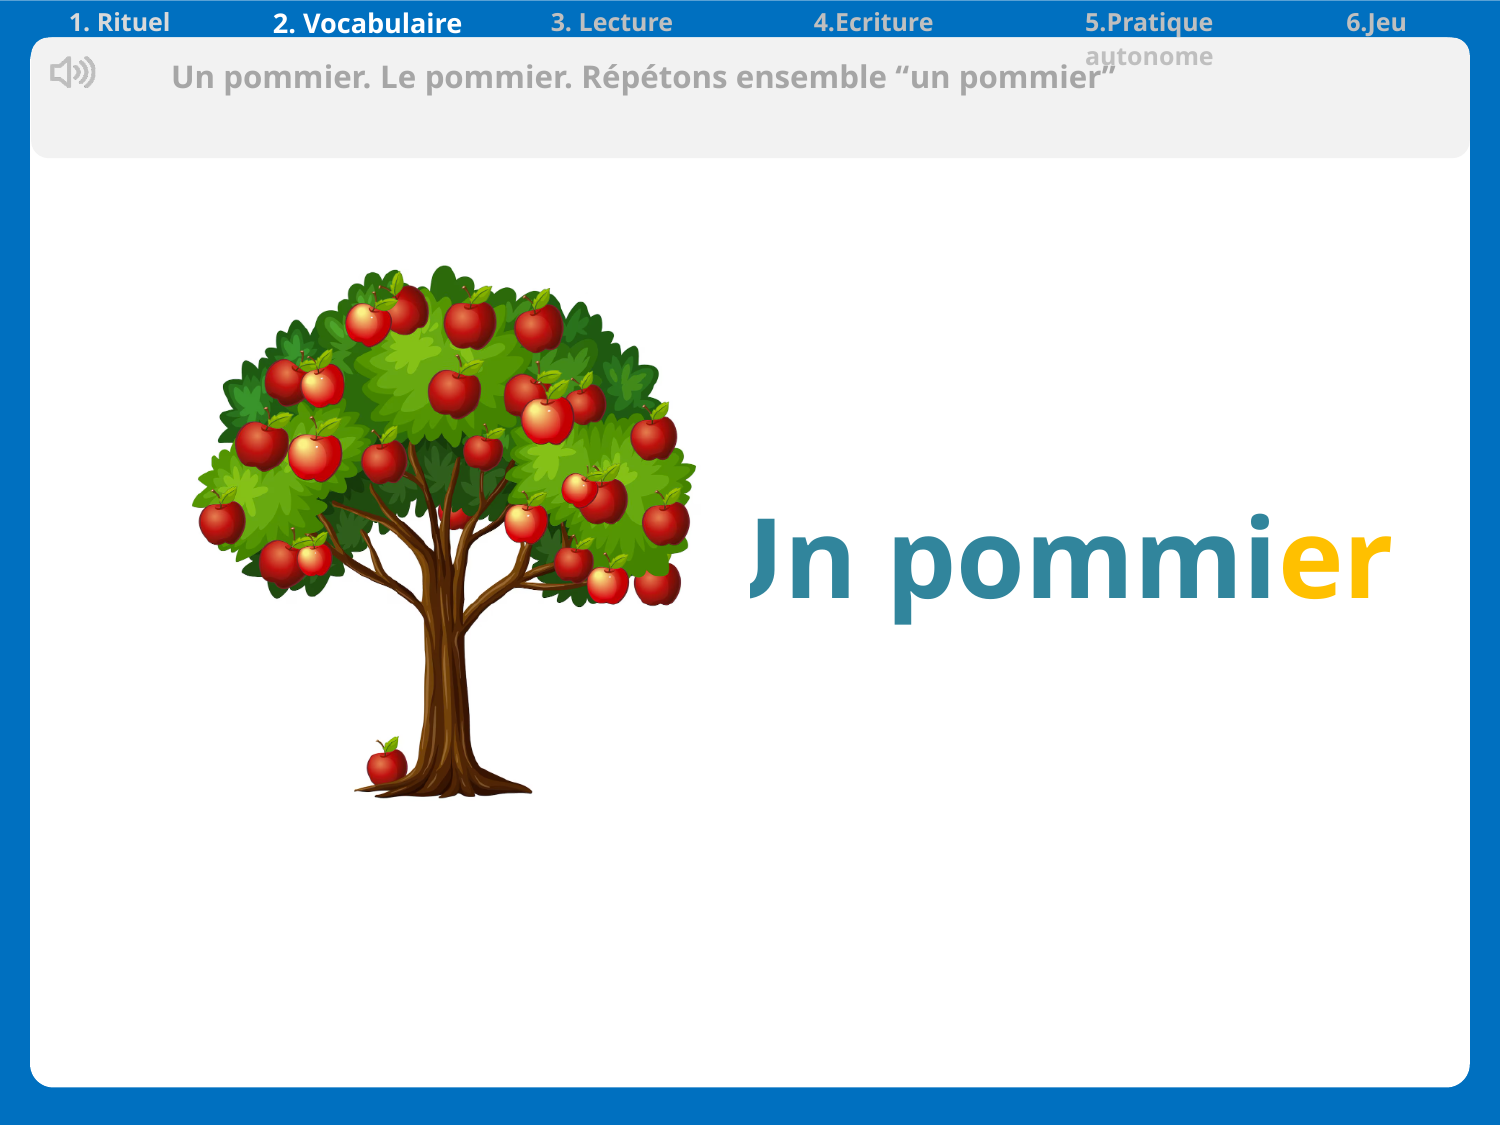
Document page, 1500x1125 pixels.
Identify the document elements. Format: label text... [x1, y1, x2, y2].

table_header 3. Lecture [490, 0, 734, 45]
text_box [0, 0, 1500, 1125]
text_box Un pommier [754, 480, 1478, 629]
table_header 2. Vocabulaire [245, 0, 490, 45]
table_header 5.Pratique autonome [1013, 0, 1286, 72]
picture [126, 246, 751, 824]
table_header 6.Jeu [1286, 0, 1468, 72]
table_header 4.Ecriture [734, 0, 1013, 45]
table_header 1. Rituel [1, 0, 245, 72]
text_box [50, 72, 96, 88]
text_box Un pommier. Le pommier. Répétons ensemble “un pommier” [156, 45, 1157, 103]
text_box [29, 43, 1472, 161]
text_box [27, 72, 1472, 1090]
